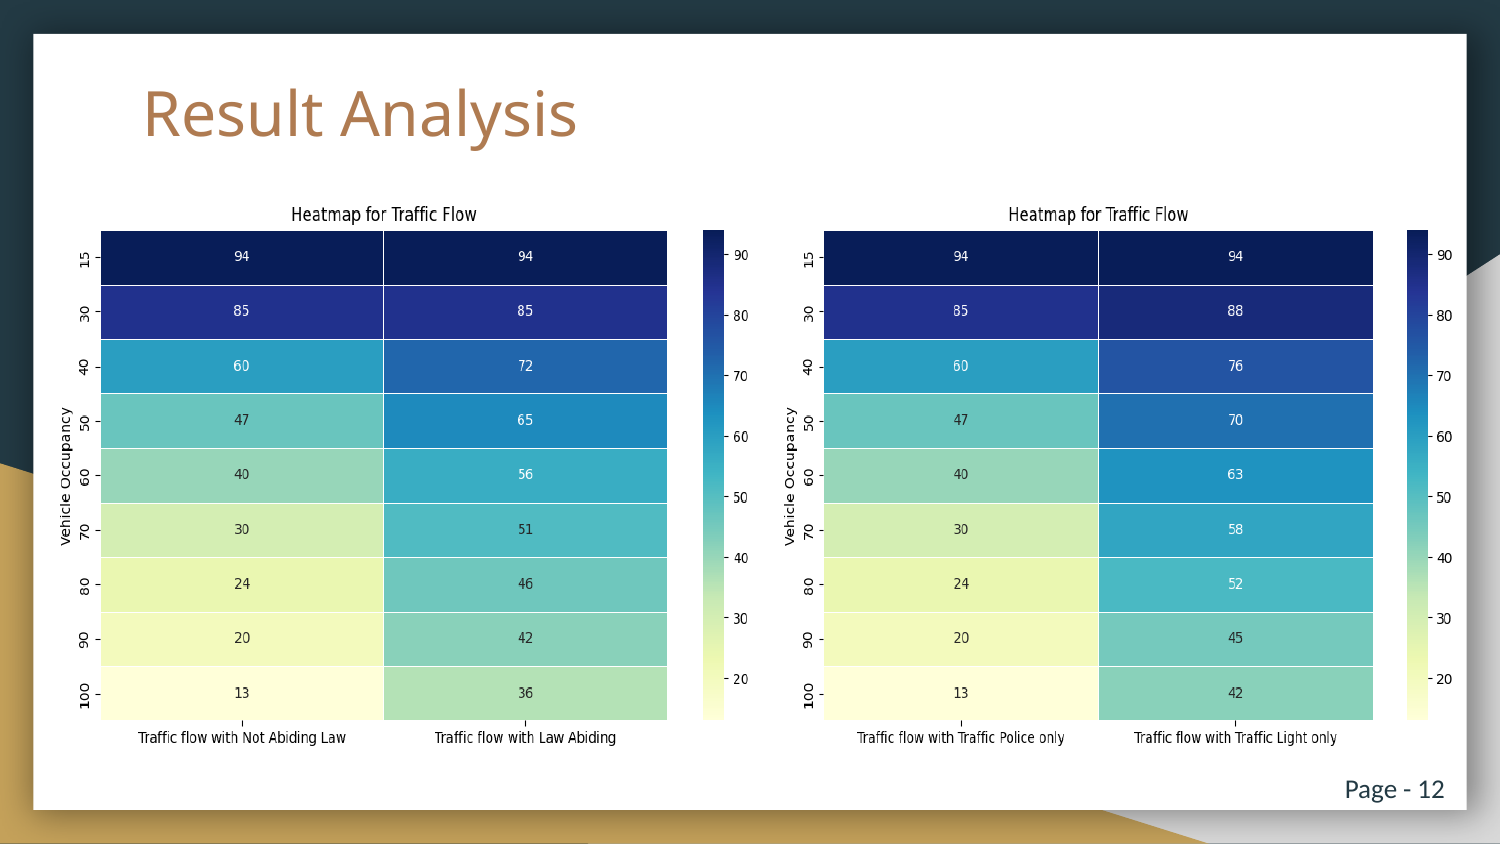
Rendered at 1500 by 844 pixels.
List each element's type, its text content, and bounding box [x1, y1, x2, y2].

picture [776, 195, 1461, 757]
title Result Analysis [127, 59, 1360, 216]
text_box Page - 12 [1270, 764, 1460, 819]
picture [50, 195, 758, 757]
